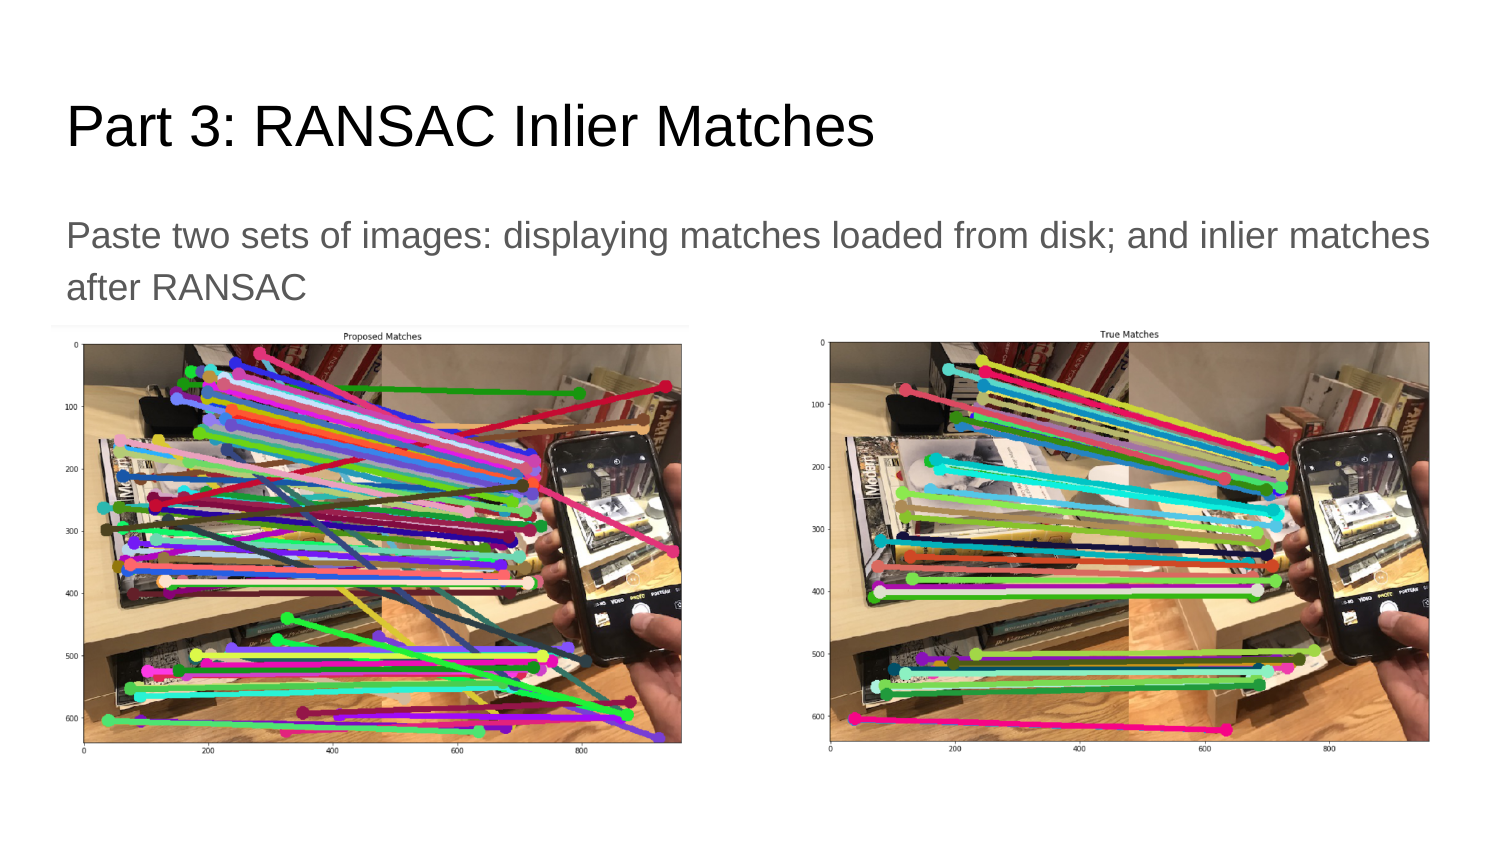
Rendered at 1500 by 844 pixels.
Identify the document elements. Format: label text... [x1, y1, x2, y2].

title Part 3: RANSAC Inlier Matches [51, 72, 1449, 167]
picture [50, 325, 689, 761]
picture [807, 325, 1450, 761]
list Paste two sets of images: displaying matches loaded from disk; and inlier matches after RANSAC [51, 189, 1449, 750]
